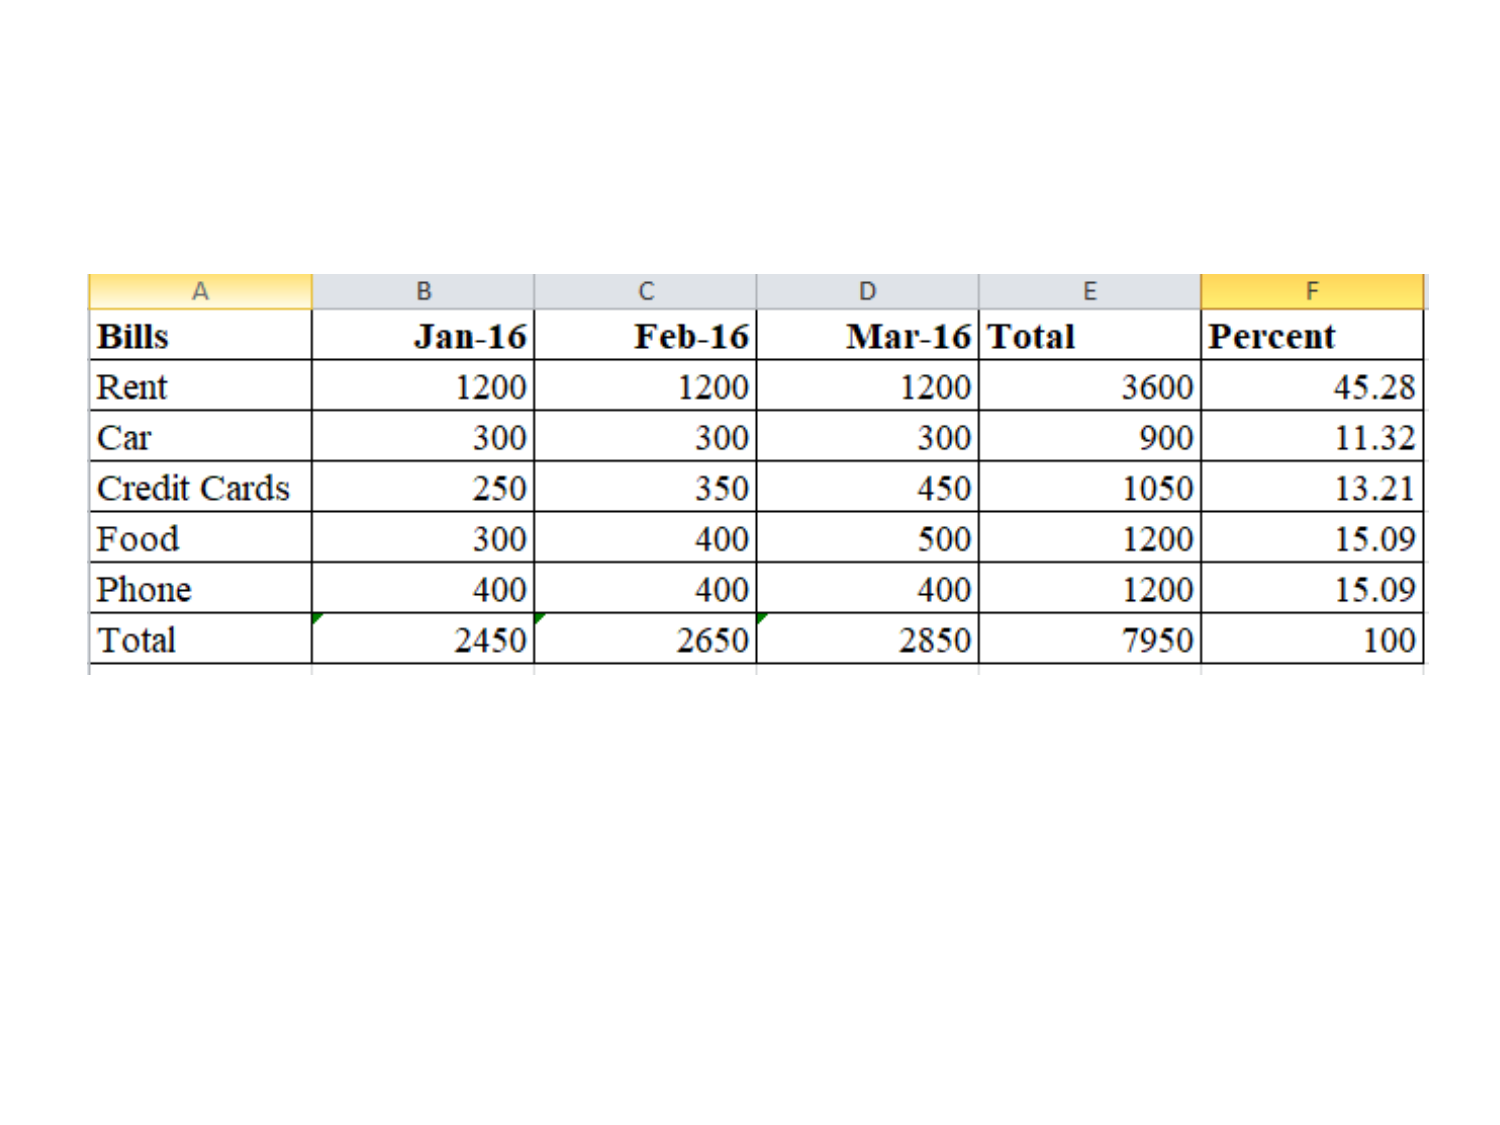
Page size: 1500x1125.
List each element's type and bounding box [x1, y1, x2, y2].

picture [87, 274, 1430, 676]
